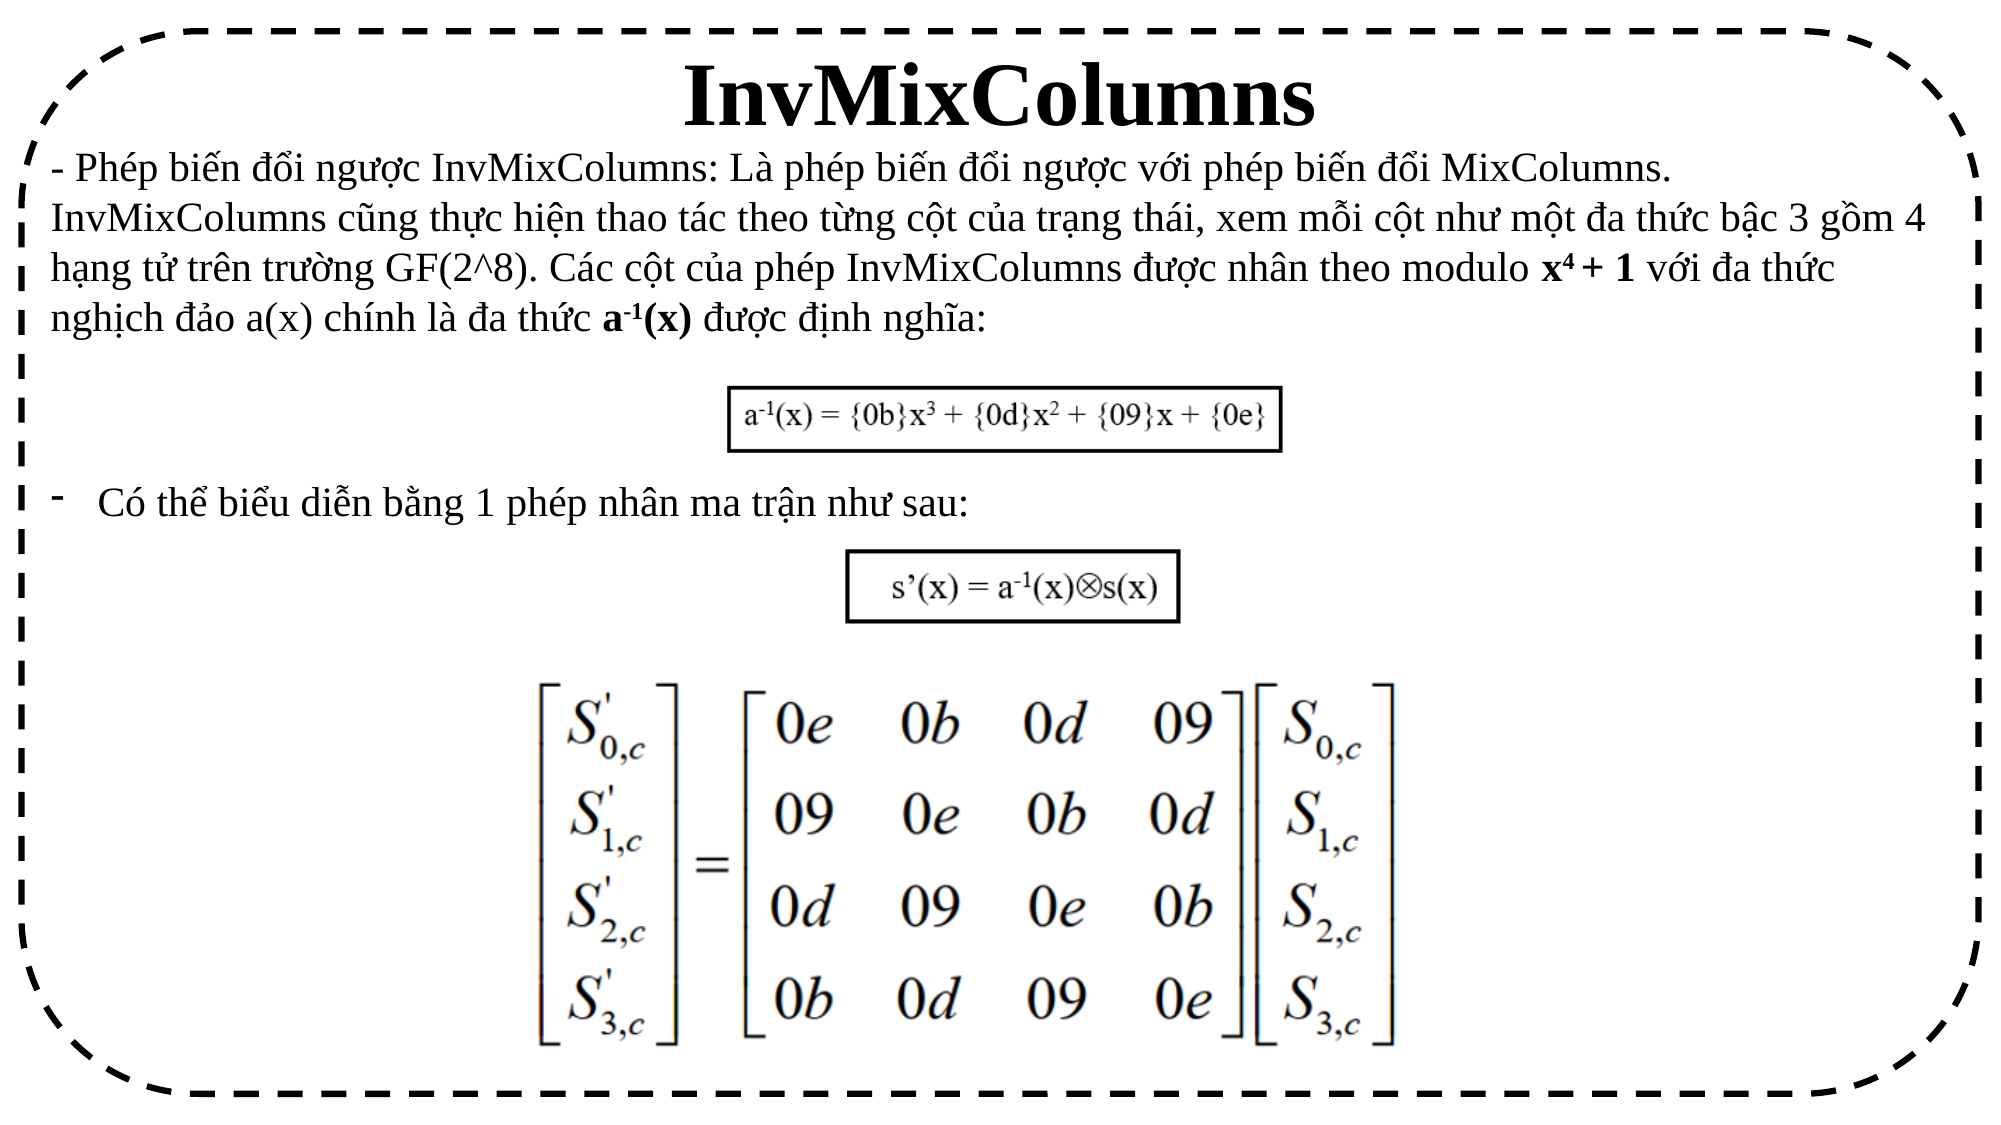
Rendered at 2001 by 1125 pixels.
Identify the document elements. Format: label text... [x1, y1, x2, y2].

picture [436, 541, 1443, 1090]
picture [701, 357, 1299, 482]
text_box - Phép biến đổi ngược InvMixColumns: Là phép biến đổi ngược với phép biến đổi MixColumns. InvMixColumns cũng thực hiện thao tác theo từng cột của trạng thái, xem mỗi cột như một đa thức bậc 3 gồm 4 hạng tử trên trường GF(2^8). Các cột của phép InvMixColumns được nhân theo modulo x4 + 1 với đa thức nghịch đảo a(x) chính là đa thức a-1(x) được định nghĩa: Có thể biểu diễn bằng 1 phép nhân ma trận như sau: [35, 132, 1965, 578]
title InvMixColumns [137, 39, 1863, 132]
